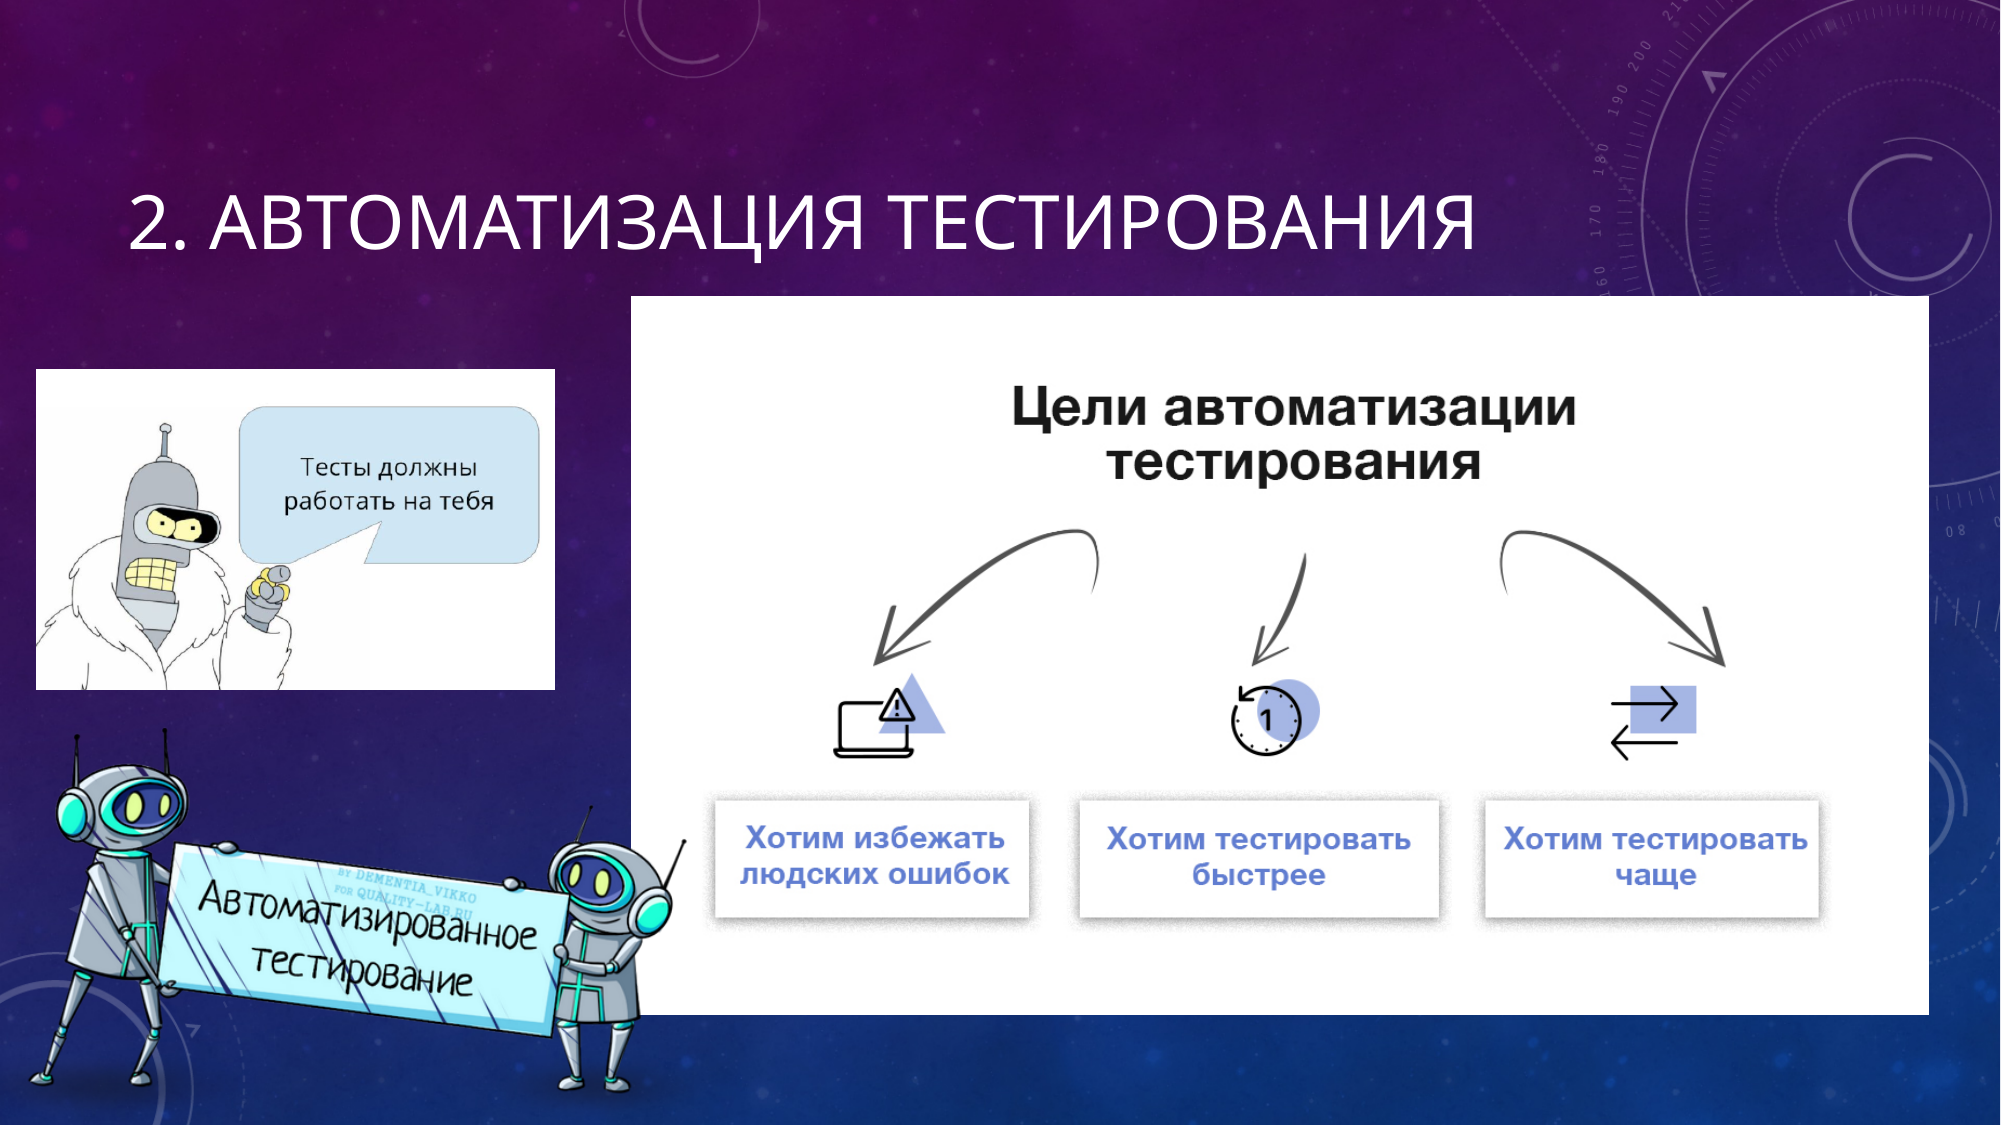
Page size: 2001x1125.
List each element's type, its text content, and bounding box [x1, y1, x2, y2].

picture [0, 0, 2001, 1125]
title 2. Автоматизация тестирования [112, 99, 1775, 339]
